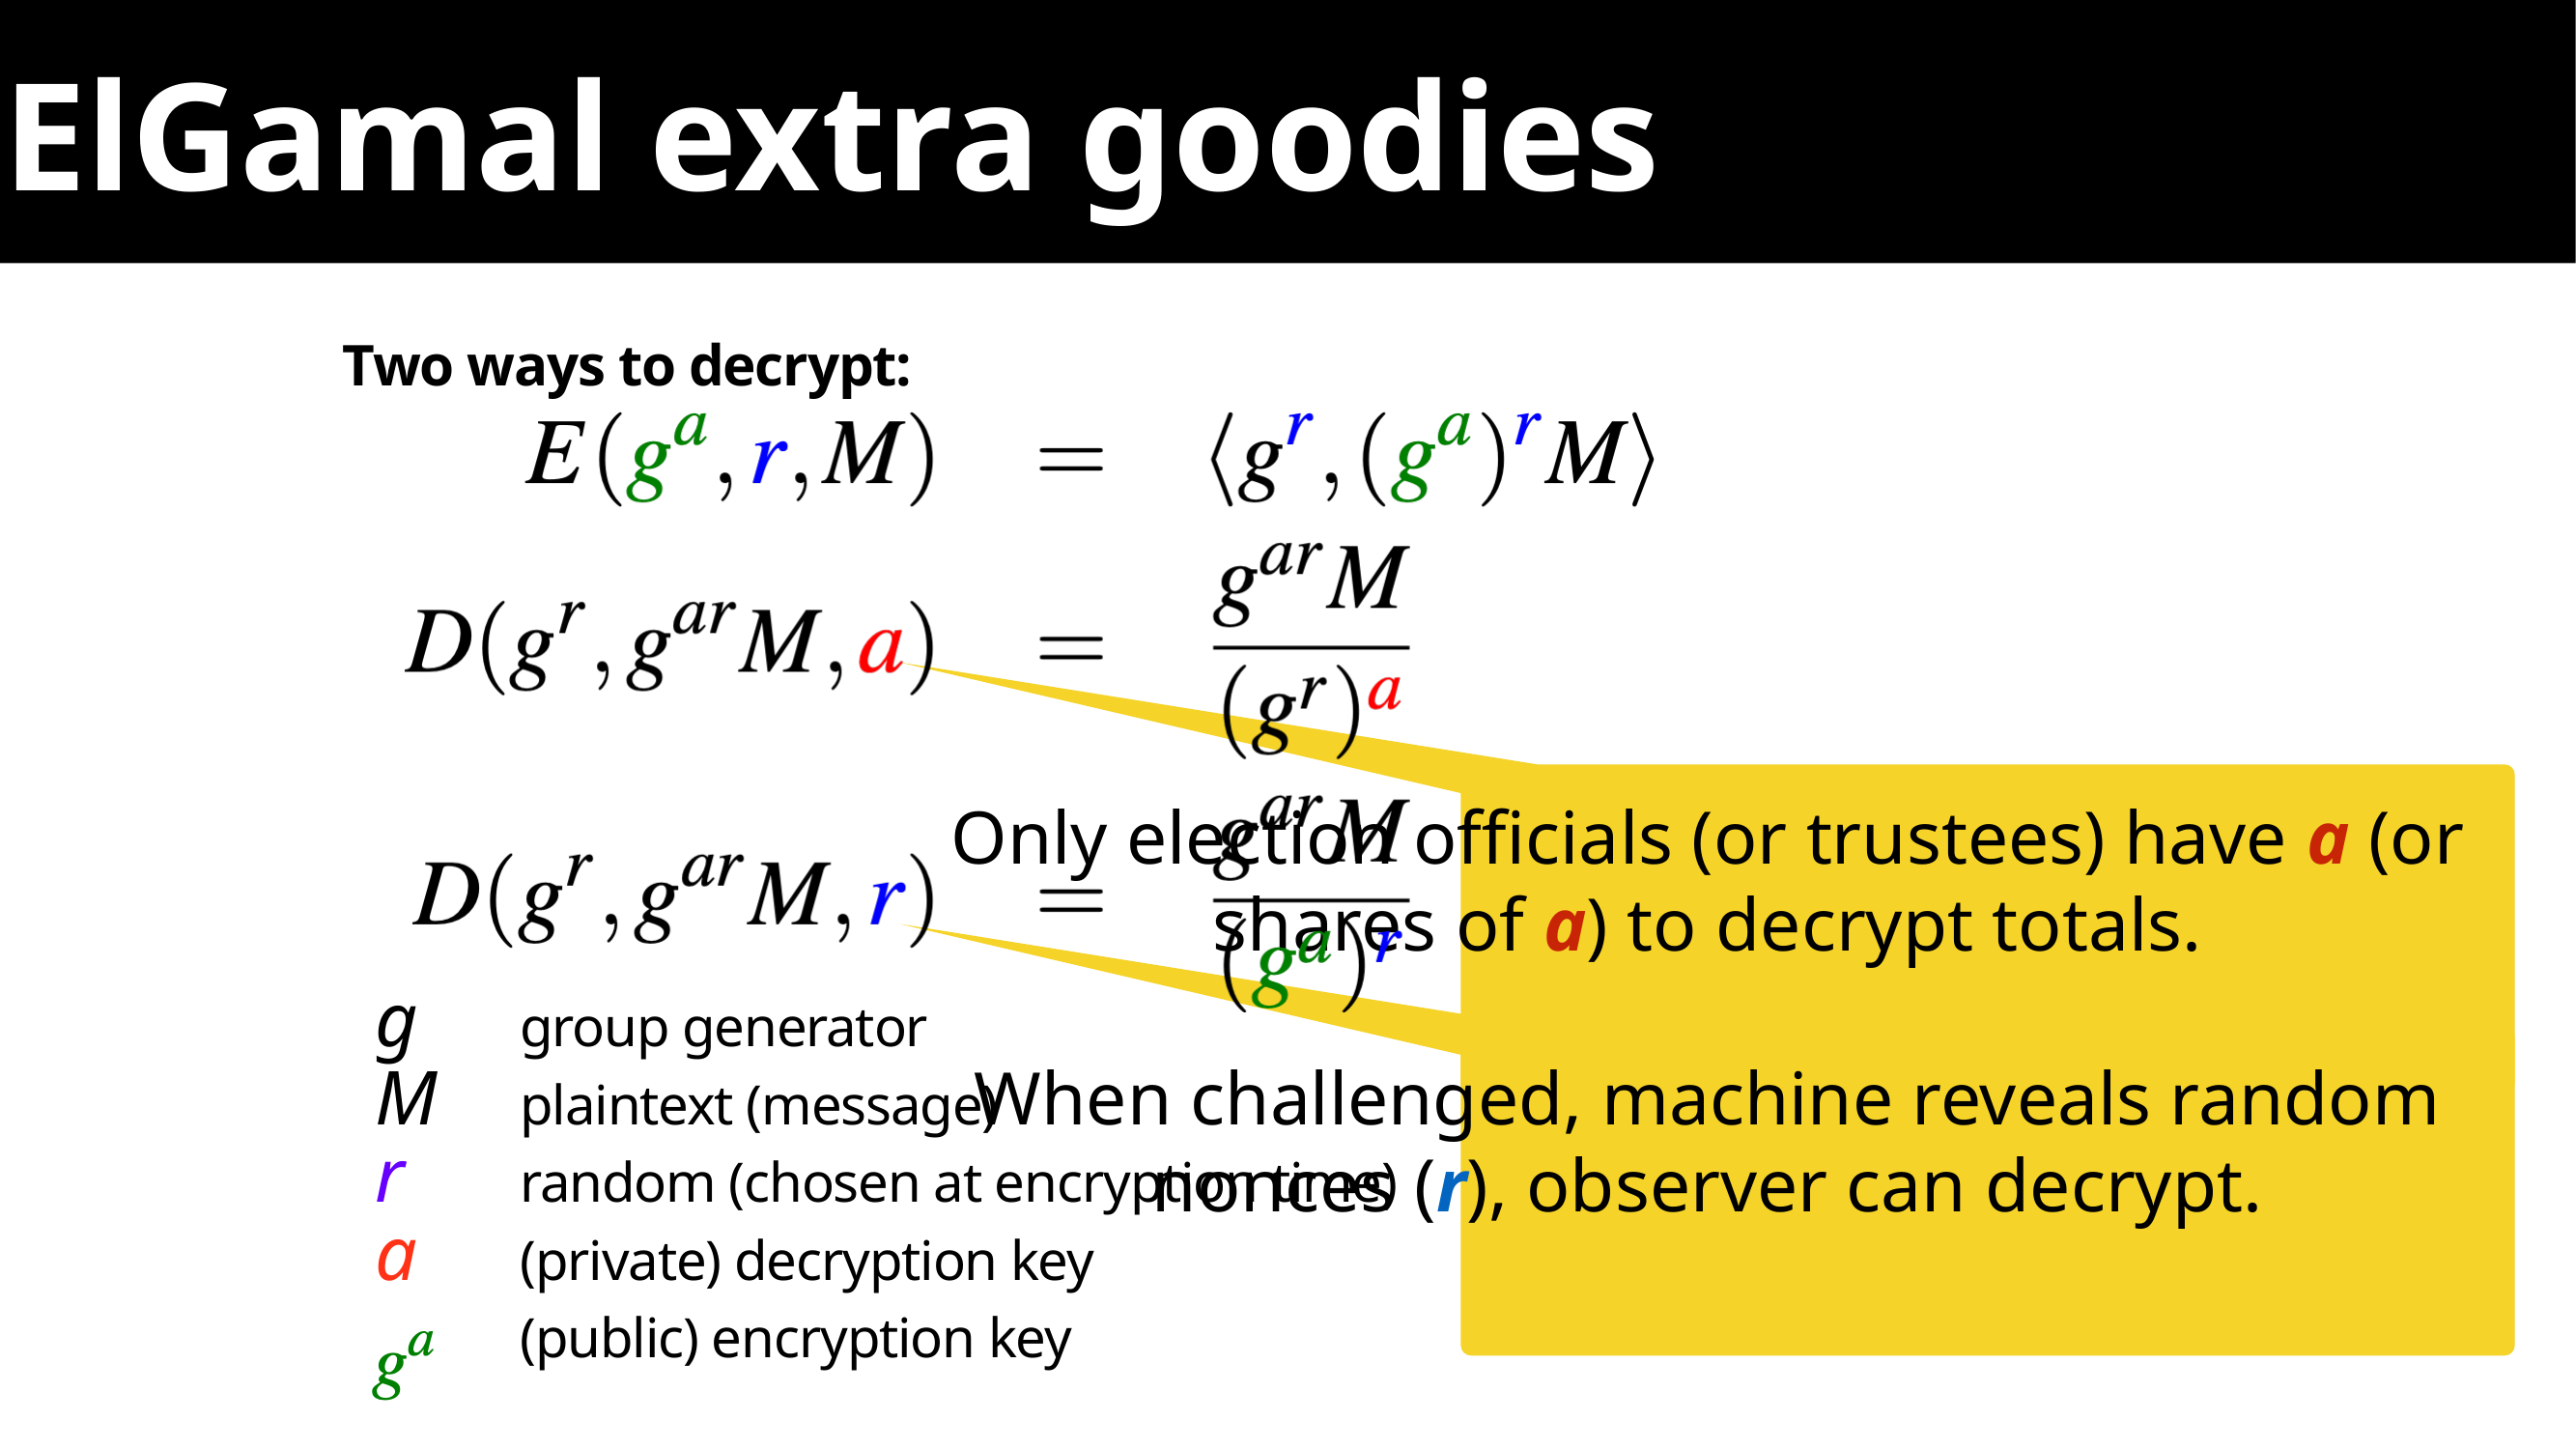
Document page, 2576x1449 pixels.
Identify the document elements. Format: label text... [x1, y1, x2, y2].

text_box Only election officials (or trustees) have a (or shares of a) to decrypt totals. [1665, 764, 2515, 1033]
picture [404, 412, 1656, 1013]
text_box Two ways to decrypt: [334, 321, 920, 406]
text_box g group generator M plaintext (message) r random (chosen at encryption time) a (private) decryption key (public) encryption key [375, 1004, 1825, 1415]
picture [372, 1329, 436, 1402]
title ElGamal extra goodies [0, 0, 2576, 265]
text_box When challenged, machine reveals random nonces (r), observer can decrypt. [1825, 1026, 2515, 1356]
